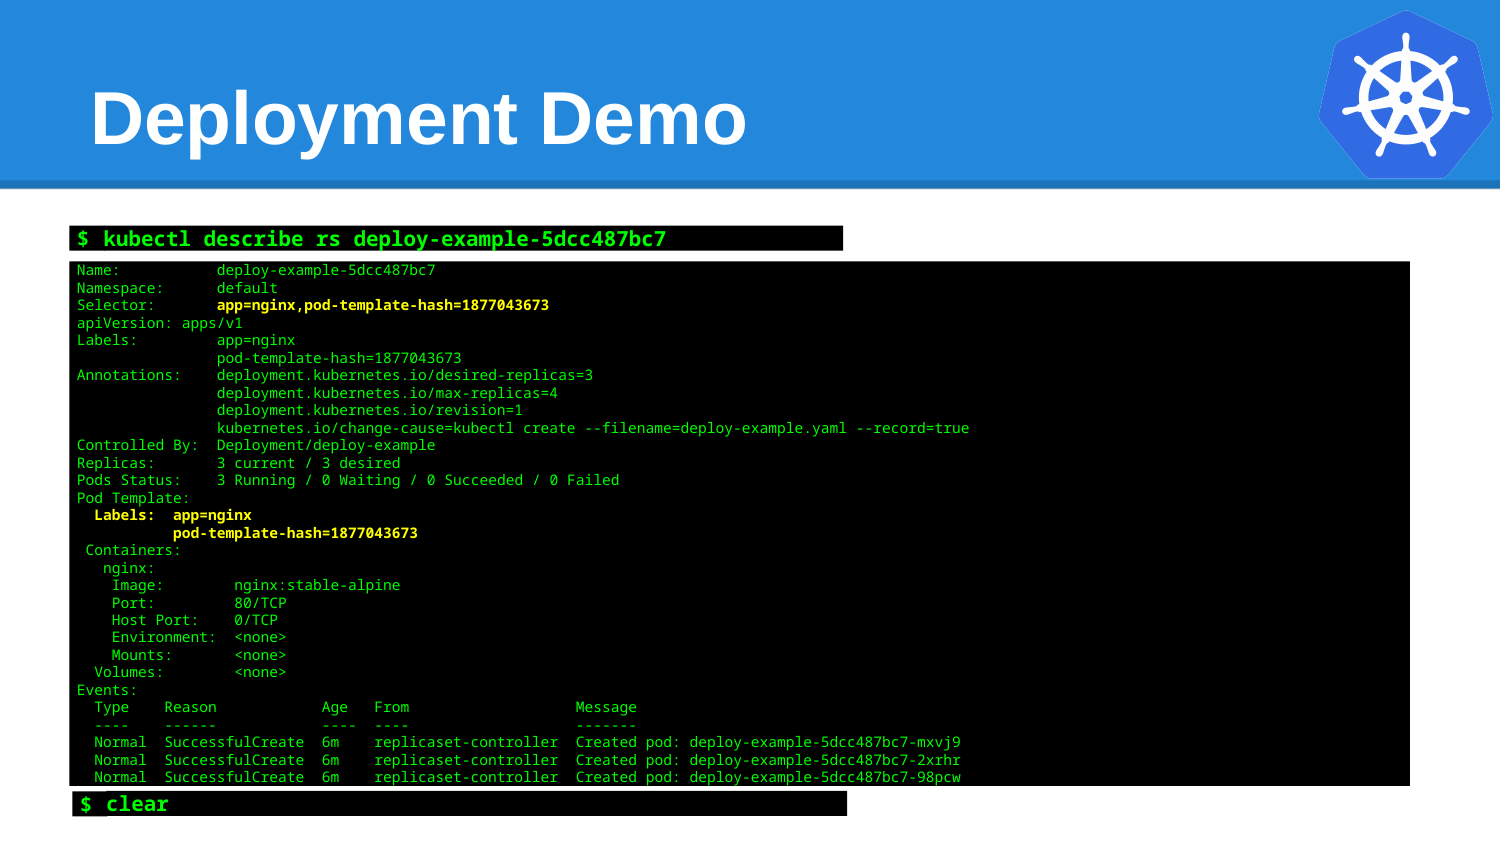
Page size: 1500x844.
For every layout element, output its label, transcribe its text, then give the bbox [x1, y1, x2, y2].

text_box clear [106, 790, 848, 816]
text_box $ [69, 225, 103, 251]
text_box $ [72, 791, 108, 817]
text_box kubectl describe rs deploy-example-5dcc487bc7 [103, 225, 844, 251]
picture [1318, 7, 1494, 182]
title Deployment Demo [75, 33, 1425, 175]
text_box Name: deploy-example-5dcc487bc7 Namespace: default Selector: app=nginx,pod-template-hash=1877043673 apiVersion: apps/v1 Labels: app=nginx pod-template-hash=1877043673 Annotations: deployment.kubernetes.io/desired-replicas=3 deployment.kubernetes.io/max-replicas=4 deployment.kubernetes.io/revision=1 kubernetes.io/change-cause=kubectl create --filename=deploy-example.yaml --record=true Controlled By: Deployment/deploy-example Replicas: 3 current / 3 desired Pods Status: 3 Running / 0 Waiting / 0 Succeeded / 0 Failed Pod Template: Labels: app=nginx pod-template-hash=1877043673 Containers: nginx: Image: nginx:stable-alpine Port: 80/TCP Host Port: 0/TCP Environment: <none> Mounts: <none> Volumes: <none> Events: Type Reason Age From Message ---- ------ ---- ---- ------- Normal SuccessfulCreate 6m replicaset-controller Created pod: deploy-example-5dcc487bc7-mxvj9 Normal SuccessfulCreate 6m replicaset-controller Created pod: deploy-example-5dcc487bc7-2xrhr Normal SuccessfulCreate 6m replicaset-controller Created pod: deploy-example-5dcc487bc7-98pcw [69, 261, 1410, 786]
